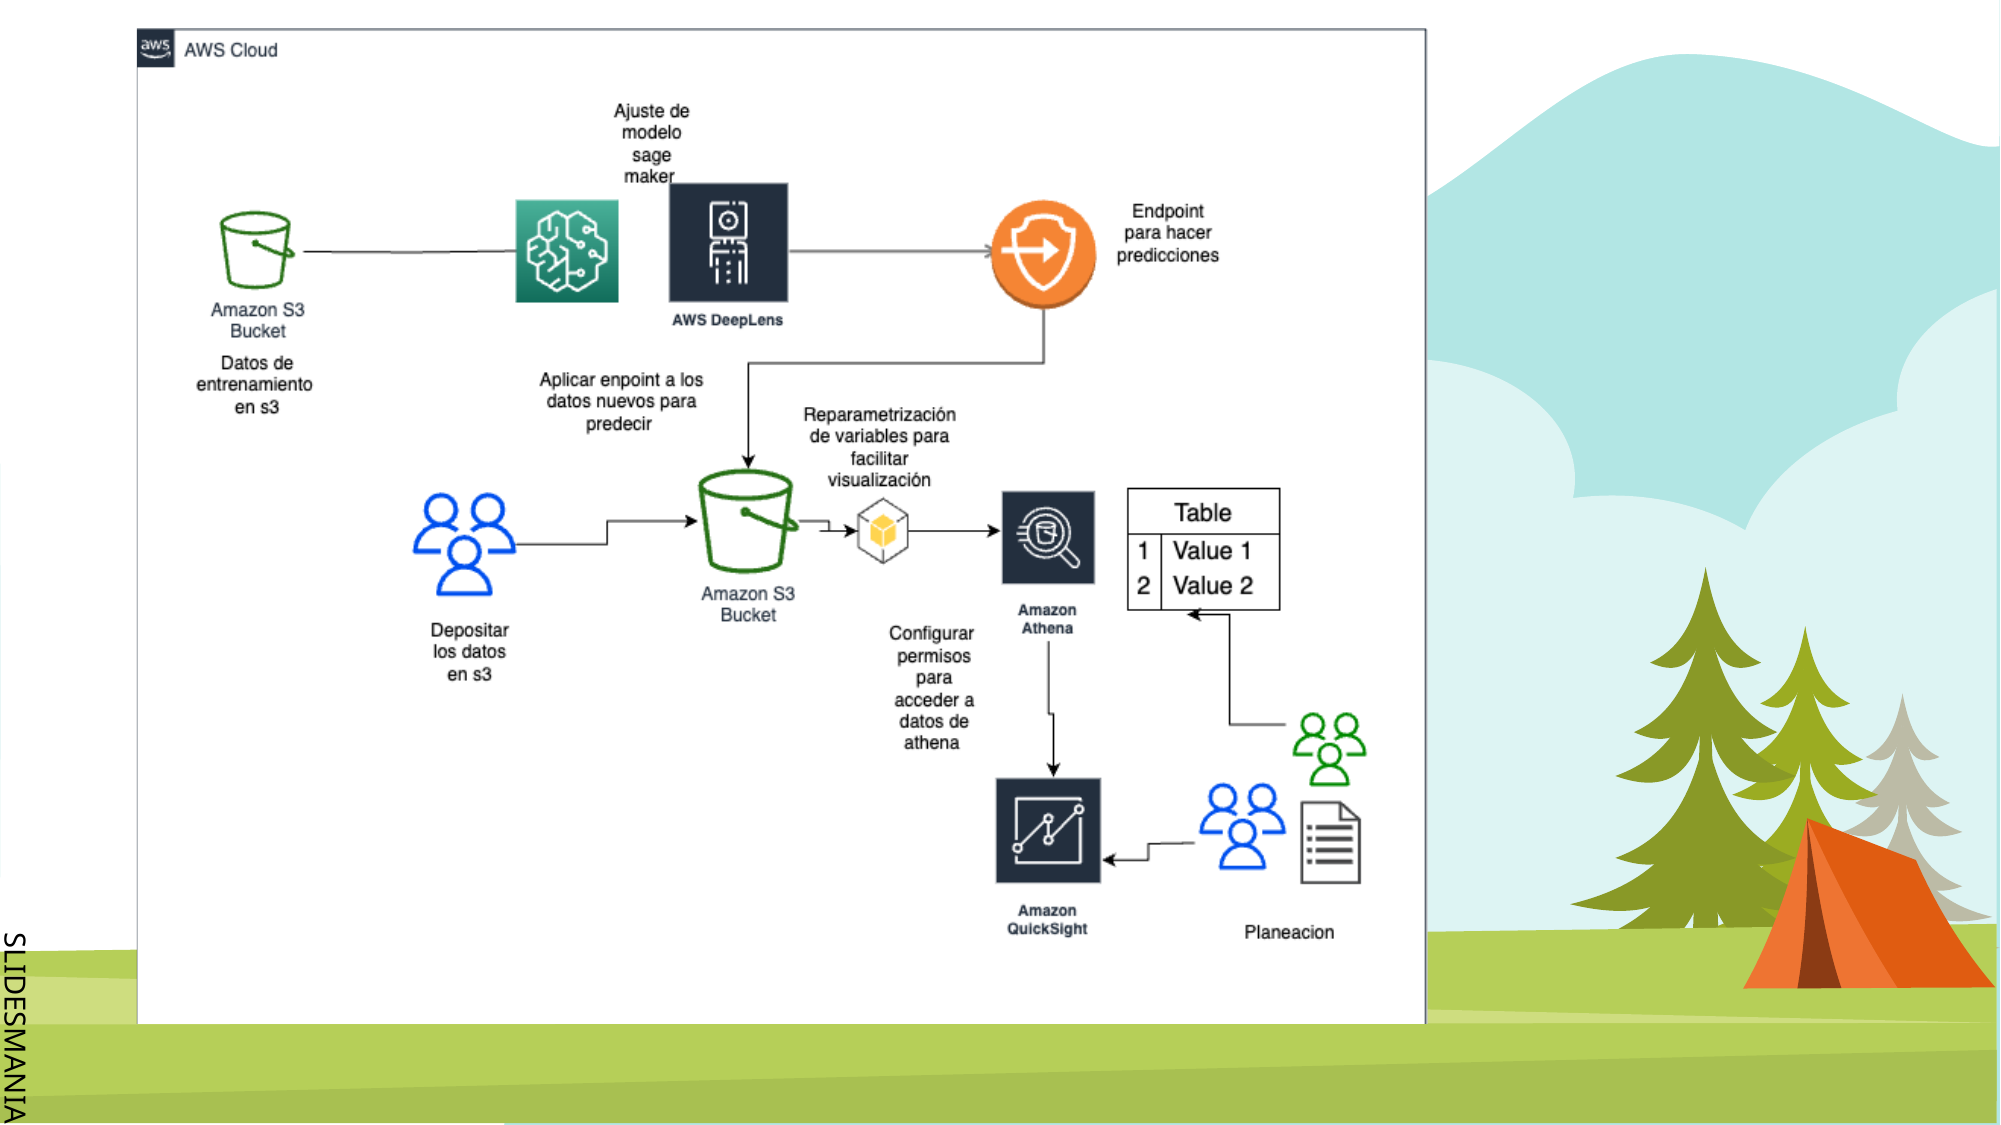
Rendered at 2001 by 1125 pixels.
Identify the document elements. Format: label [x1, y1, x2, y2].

picture [136, 28, 1428, 1024]
